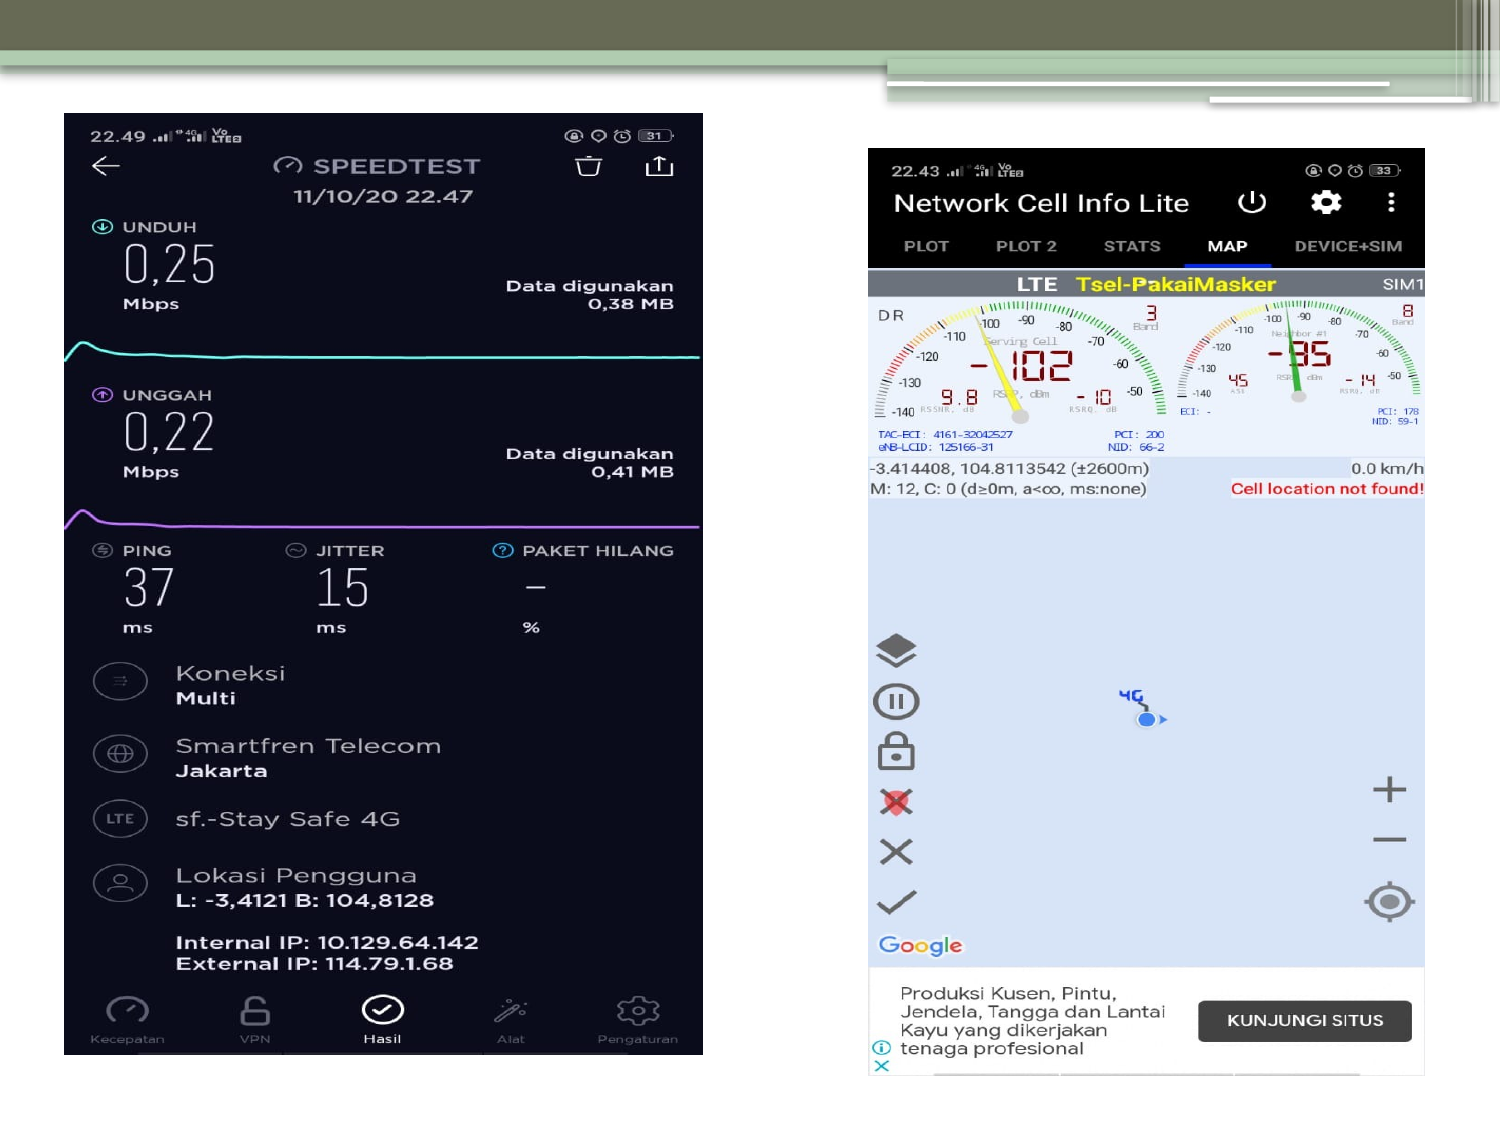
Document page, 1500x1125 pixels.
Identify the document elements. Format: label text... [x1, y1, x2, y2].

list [64, 113, 703, 1055]
picture [867, 148, 1426, 1076]
title . [64, 0, 1415, 56]
